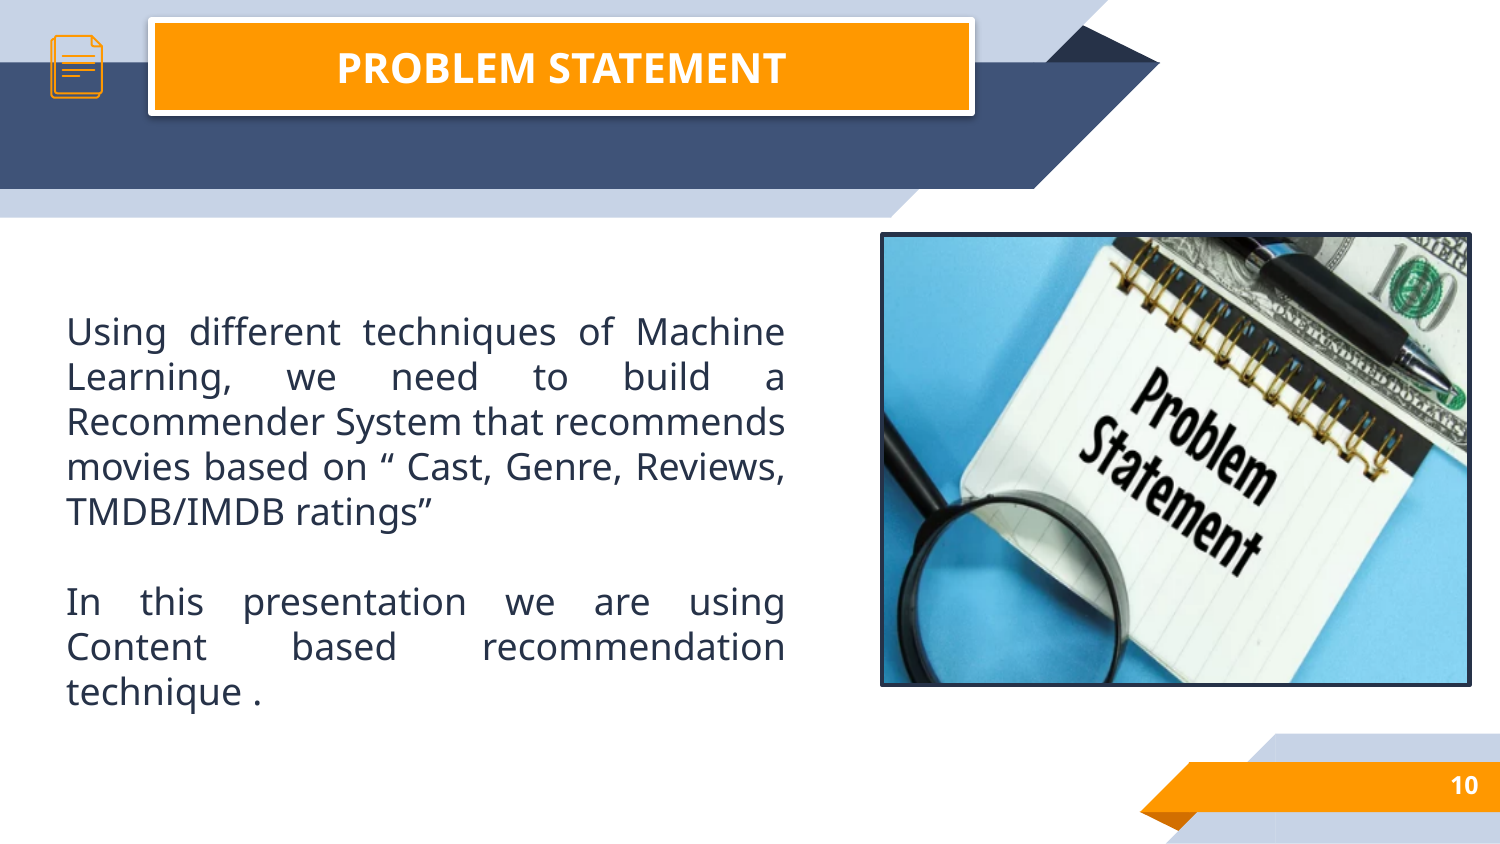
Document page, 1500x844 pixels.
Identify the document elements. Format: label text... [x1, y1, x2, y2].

text_box Using different techniques of Machine Learning, we need to build a Recommender System that recommends movies based on “ Cast, Genre, Reviews, TMDB/IMDB ratings” In this presentation we are using Content based recommendation technique . [51, 300, 802, 766]
picture [884, 236, 1468, 684]
title PROBLEM STATEMENT [148, 17, 975, 116]
slide_number 10 [1249, 760, 1494, 813]
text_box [50, 35, 103, 98]
